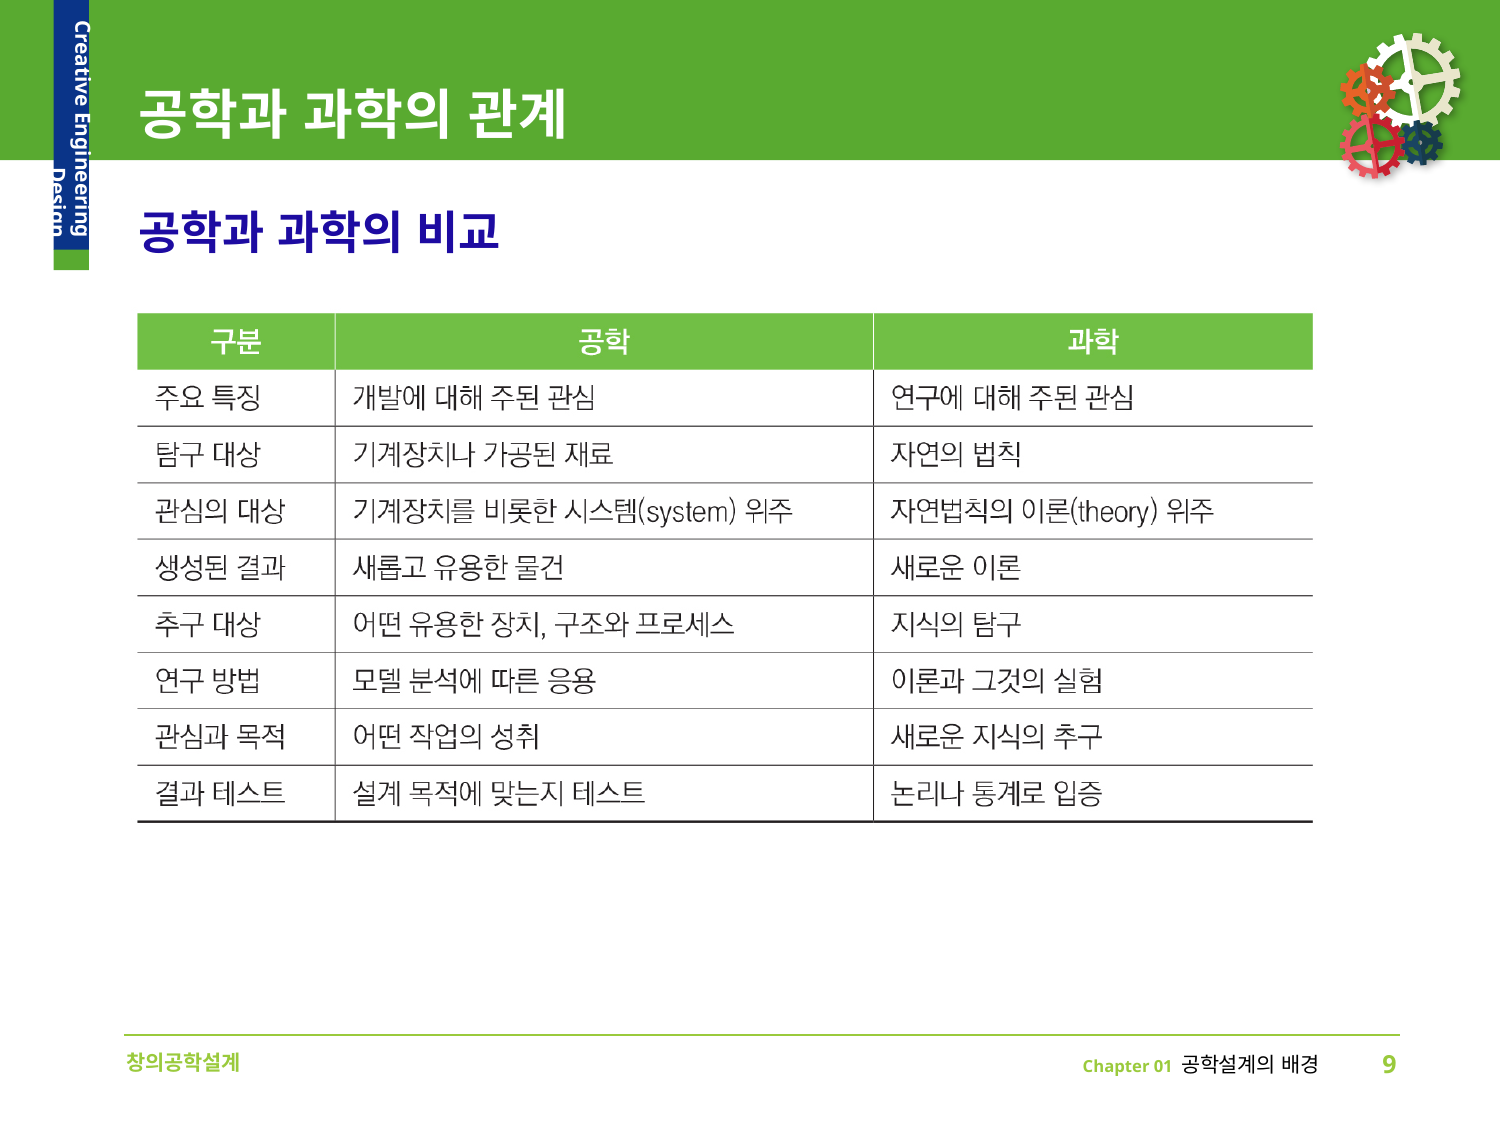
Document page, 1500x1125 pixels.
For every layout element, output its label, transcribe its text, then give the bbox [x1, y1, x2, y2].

picture [111, 302, 1332, 847]
title 공학과 과학의 관계 [123, 66, 1400, 159]
list 공학과 과학의 비교 [123, 196, 1400, 291]
